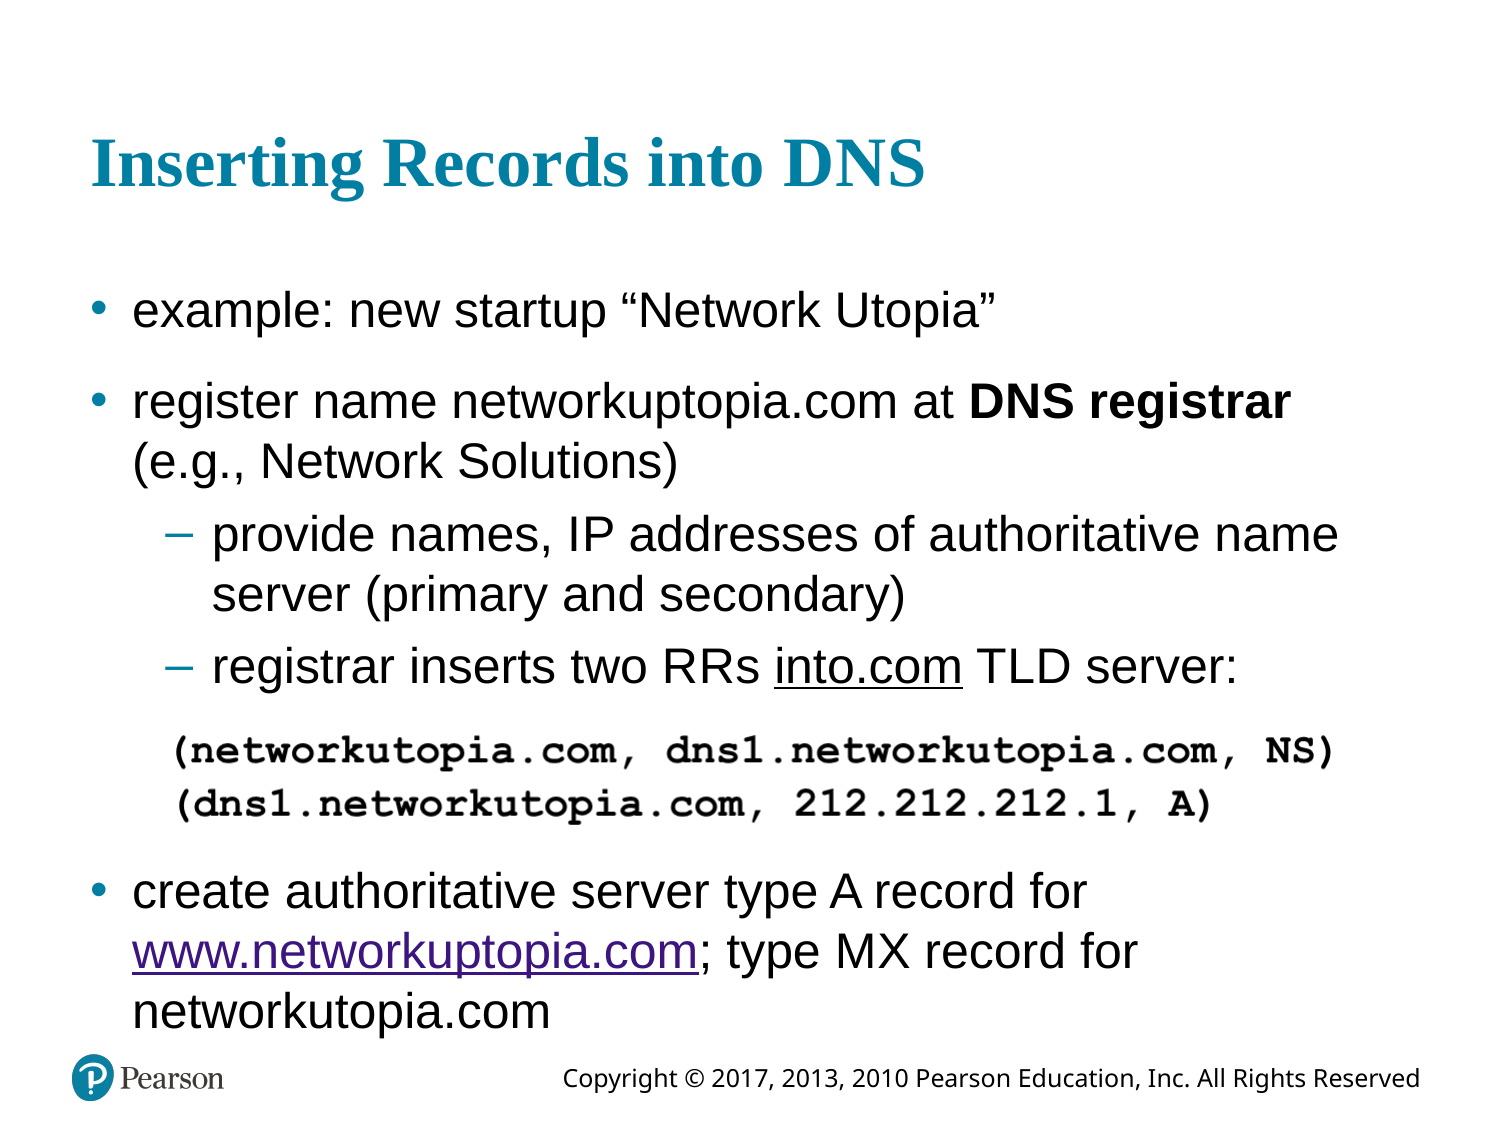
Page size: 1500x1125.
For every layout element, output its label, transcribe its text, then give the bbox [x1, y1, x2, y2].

picture [80, 1063, 106, 1088]
list create authoritative server type A record for www.networkuptopia.com; type M X record for networkutopia.com [75, 849, 1425, 1049]
picture [72, 1054, 88, 1070]
title Inserting Records into D N S [75, 35, 1425, 216]
picture [145, 712, 1367, 855]
picture [98, 1054, 224, 1101]
picture [72, 1087, 83, 1101]
list example: new startup “Network Utopia” register name networkuptopia.com at D N S registrar (e.g., Network Solutions) provide names, I P addresses of authoritative name server (primary and secondary) registrar inserts two R R s into.com T L D server: [75, 262, 1425, 692]
